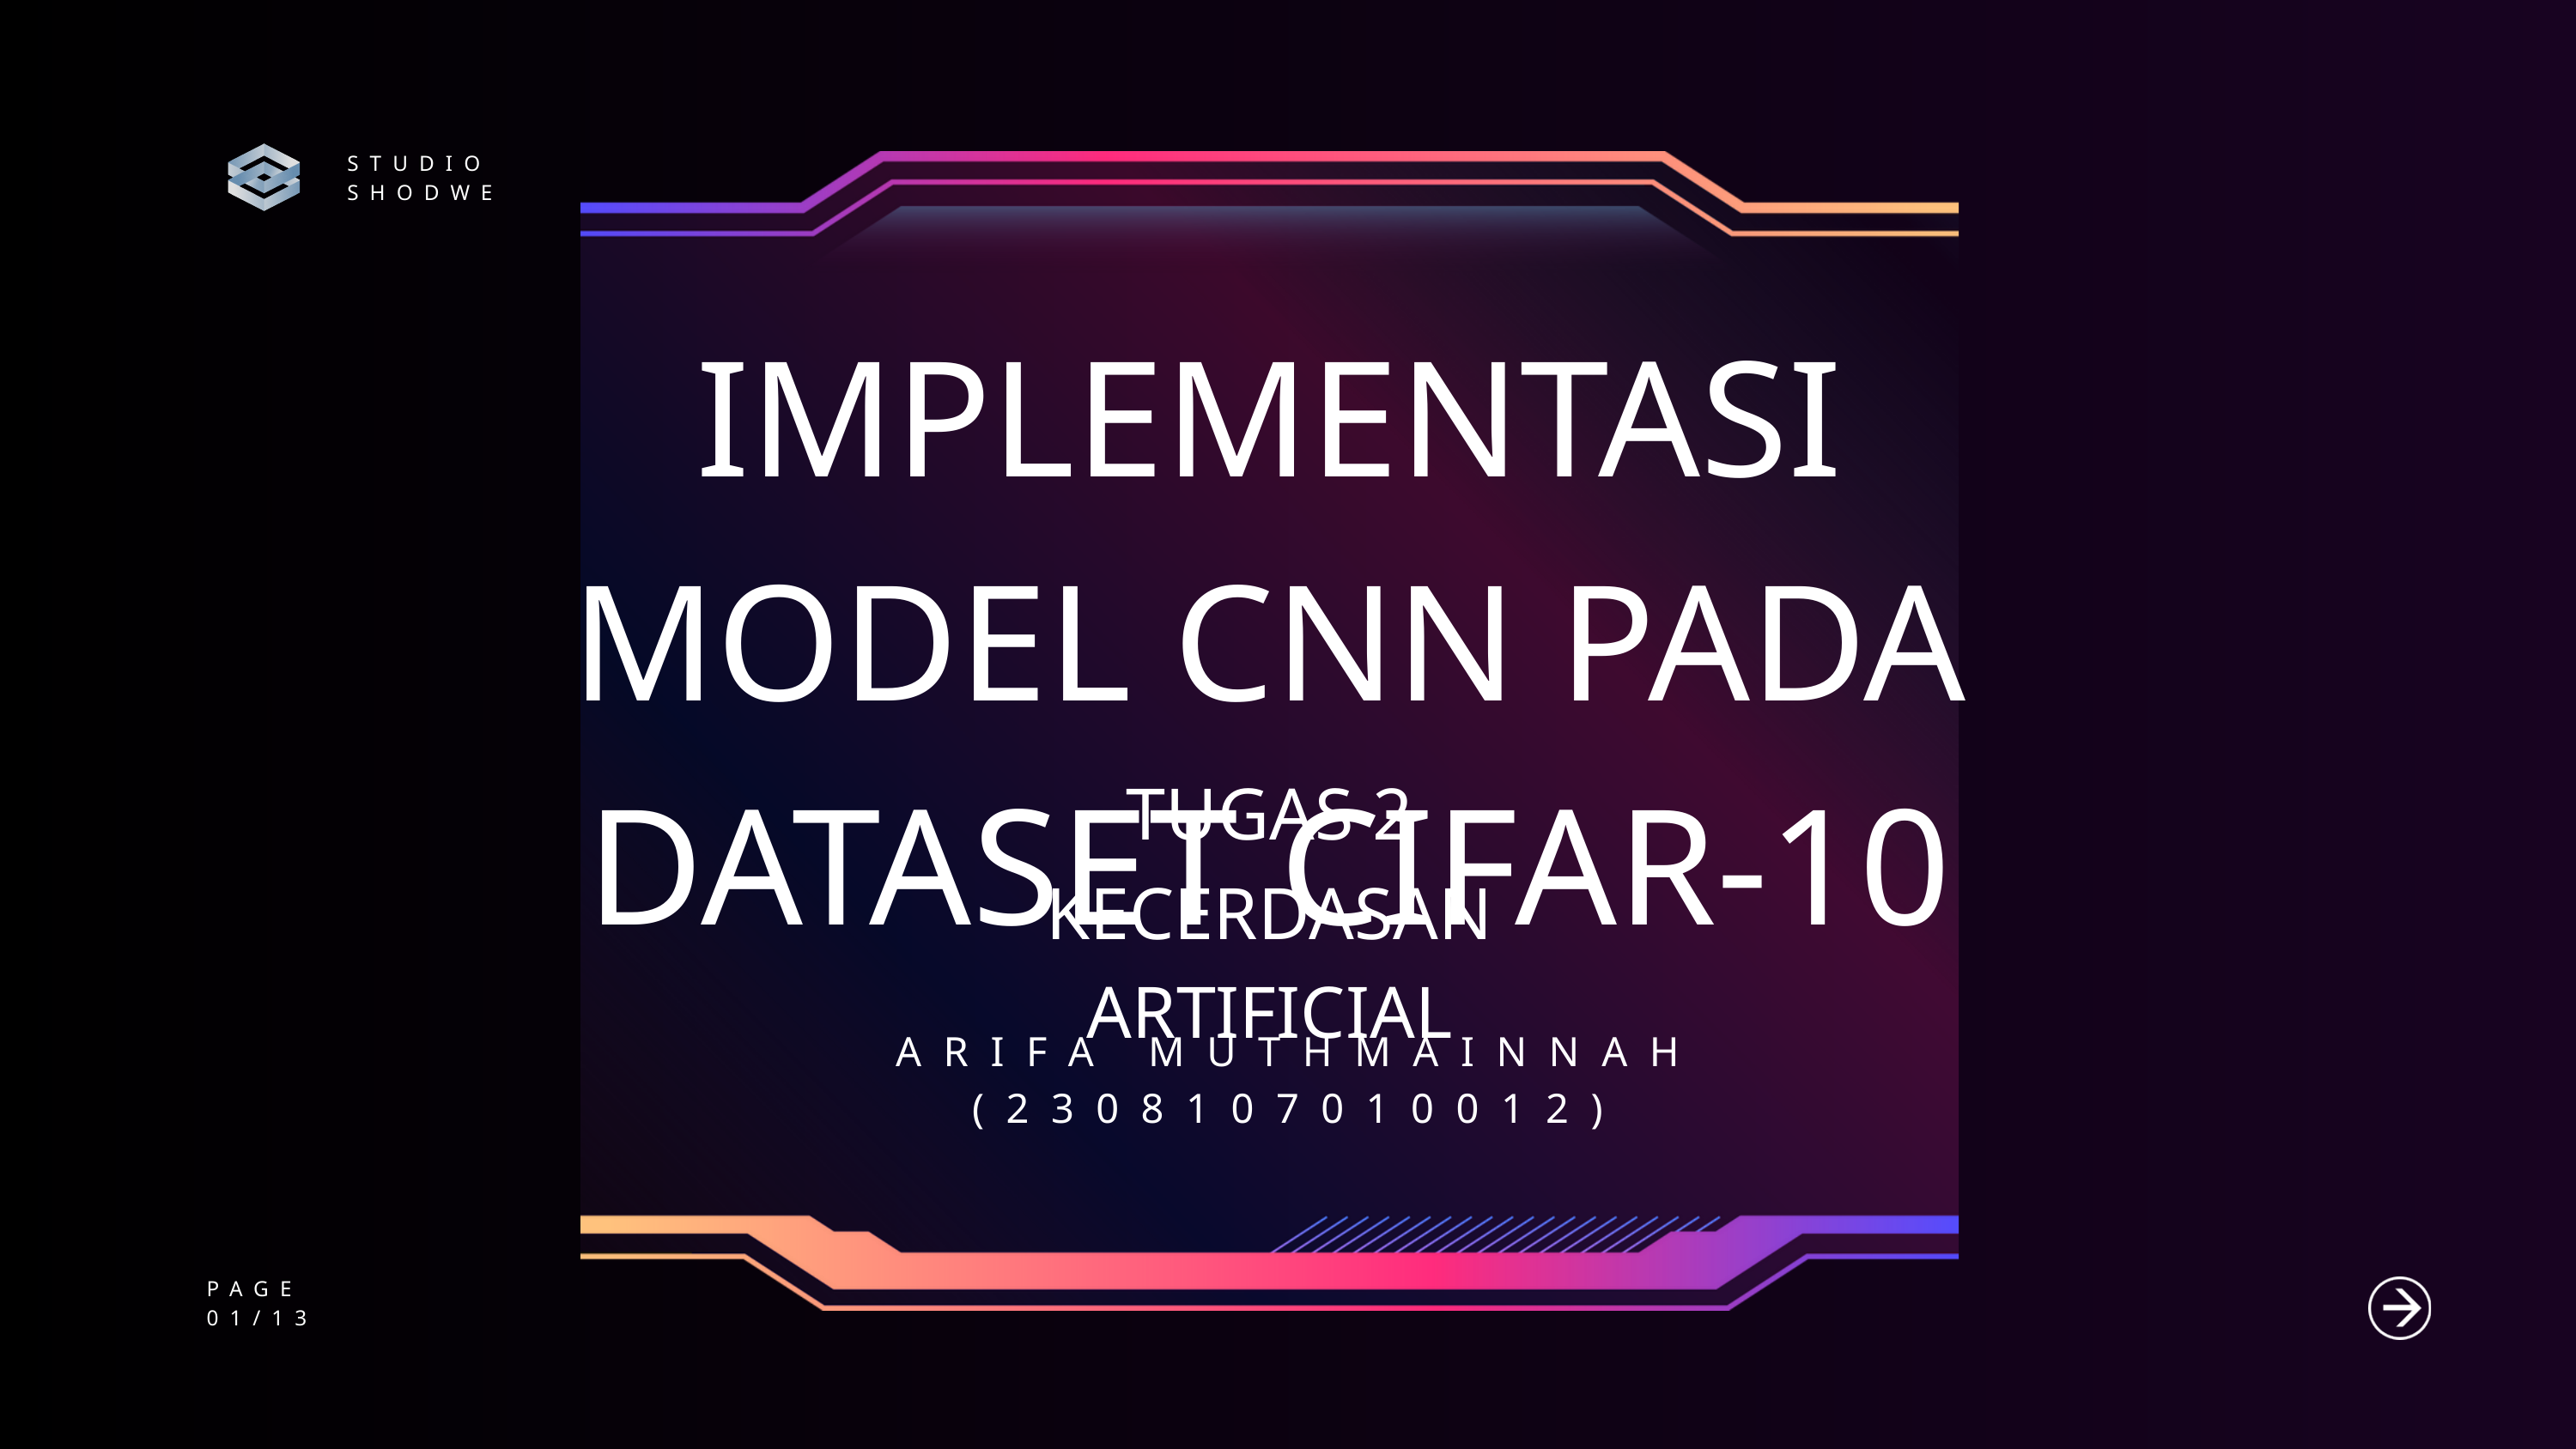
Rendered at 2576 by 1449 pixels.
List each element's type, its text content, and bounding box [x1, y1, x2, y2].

text_box PAGE 01/13 [206, 1271, 393, 1331]
text_box [228, 143, 301, 211]
text_box STUDIO SHODWE [347, 146, 534, 205]
text_box TUGAS 2 KECERDASAN ARTIFICIAL [905, 755, 1634, 1017]
text_box [580, 151, 1959, 284]
text_box [2368, 1276, 2432, 1340]
text_box IMPLEMENTASI MODEL CNN PADA DATASET CIFAR-10 [464, 284, 2076, 957]
text_box [580, 957, 1959, 1311]
text_box ARIFA MUTHMAINNAH (2308107010012) [872, 1017, 1704, 1131]
